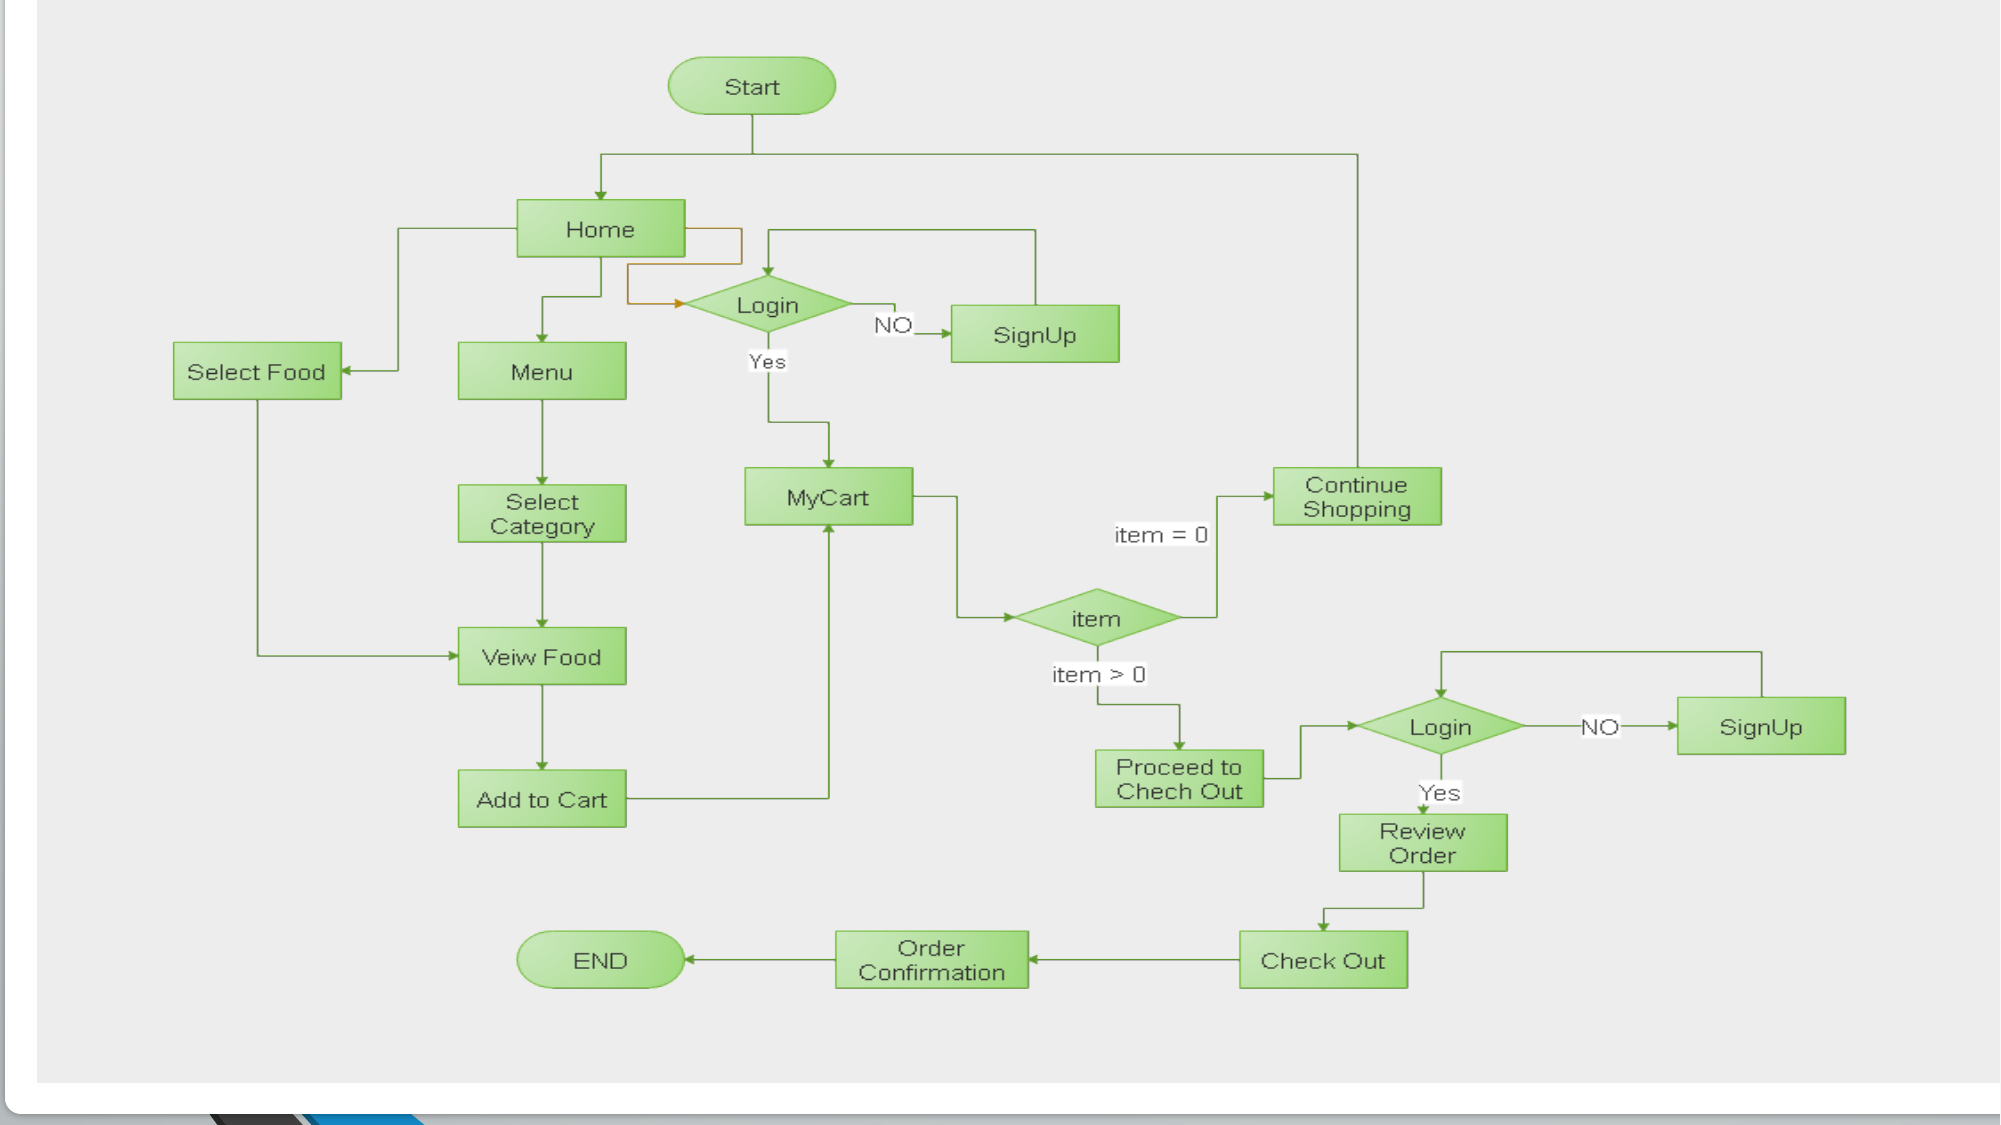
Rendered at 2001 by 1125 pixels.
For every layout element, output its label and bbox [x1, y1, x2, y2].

list [36, 0, 2000, 1084]
